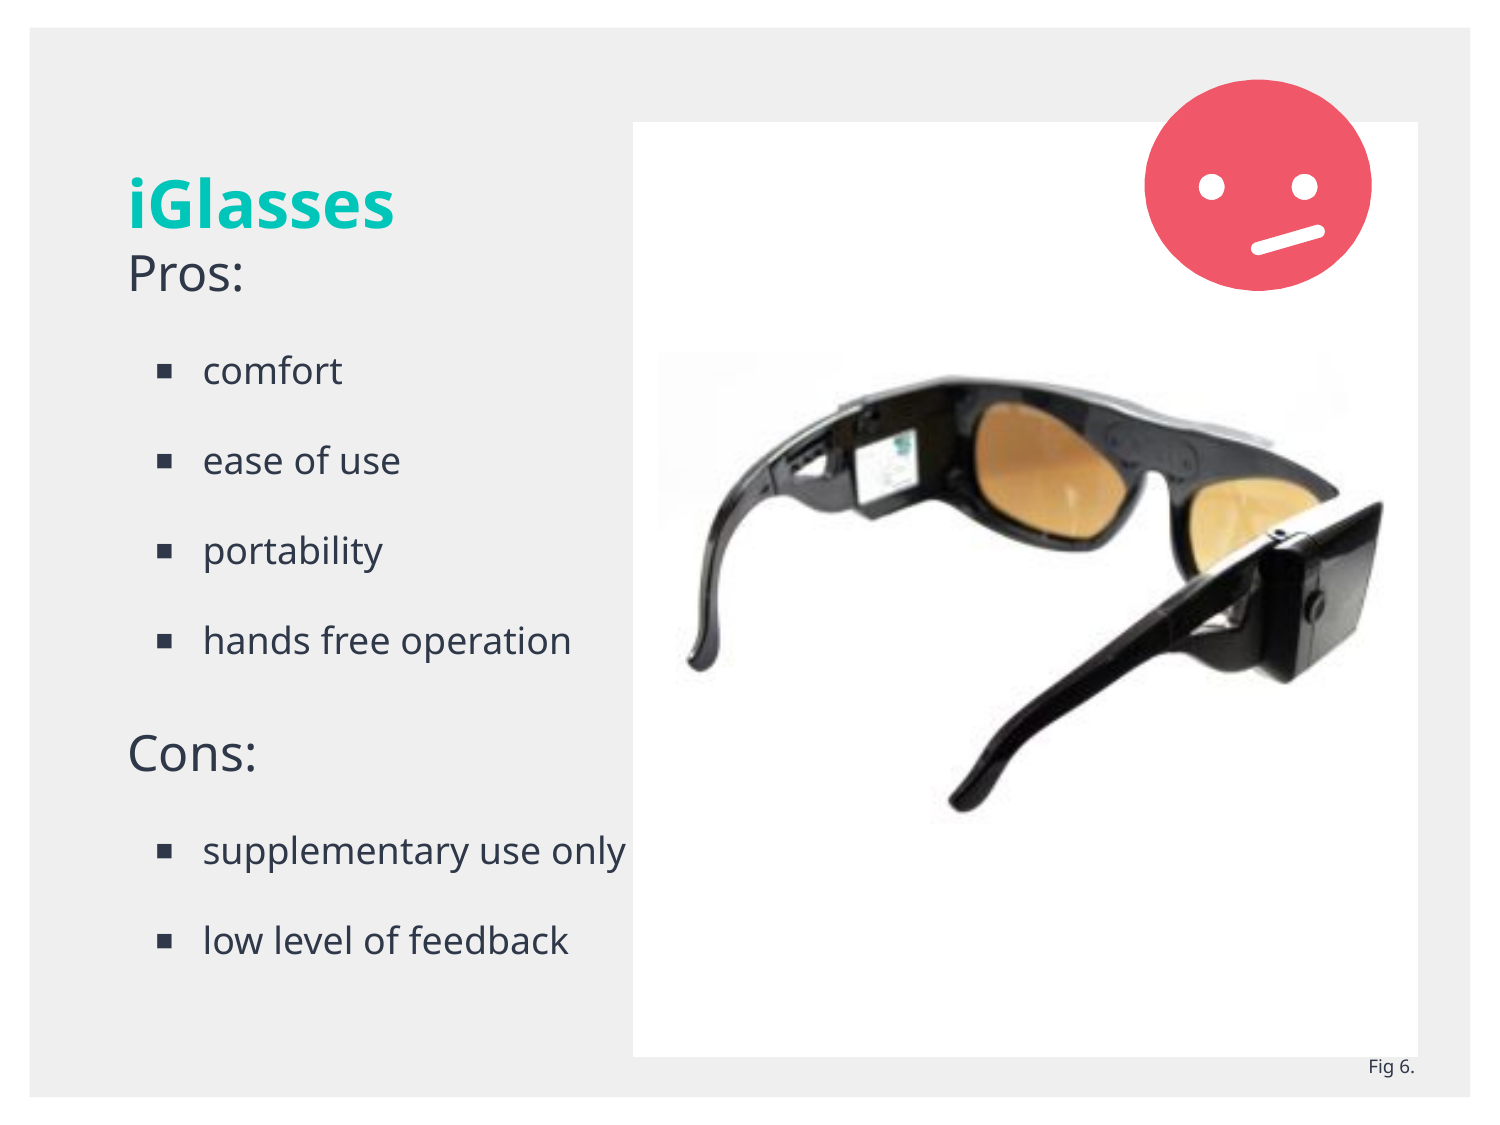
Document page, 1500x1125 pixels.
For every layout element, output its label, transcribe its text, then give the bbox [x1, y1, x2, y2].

text_box [1153, 79, 1364, 145]
list iGlasses Pros: comfort ease of use portability hands free operation Cons: supplementary use only low level of feedback [112, 146, 786, 1078]
text_box Fig 6. [1353, 1039, 1488, 1096]
picture [657, 146, 1394, 1032]
